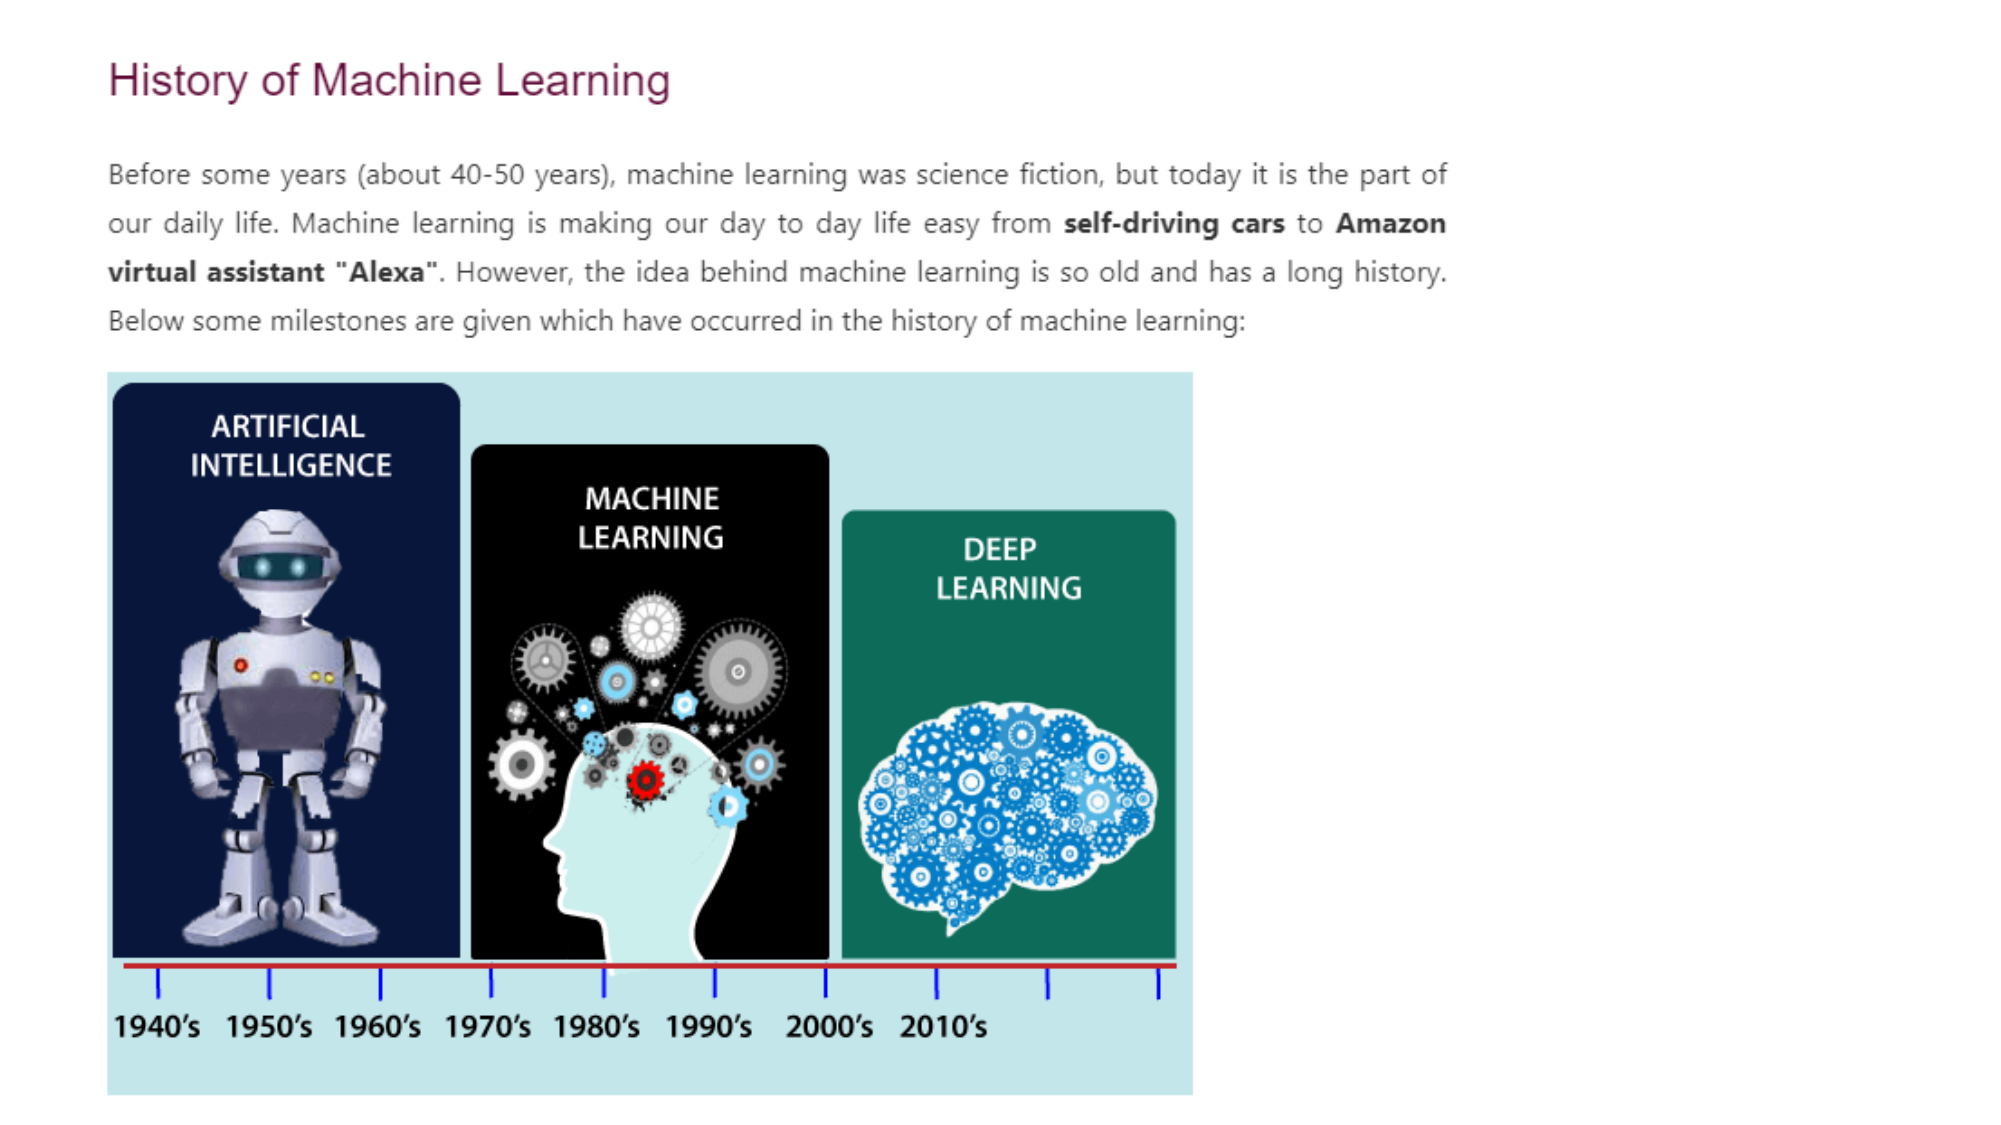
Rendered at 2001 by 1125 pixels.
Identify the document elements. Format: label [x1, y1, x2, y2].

list [86, 47, 1464, 1101]
